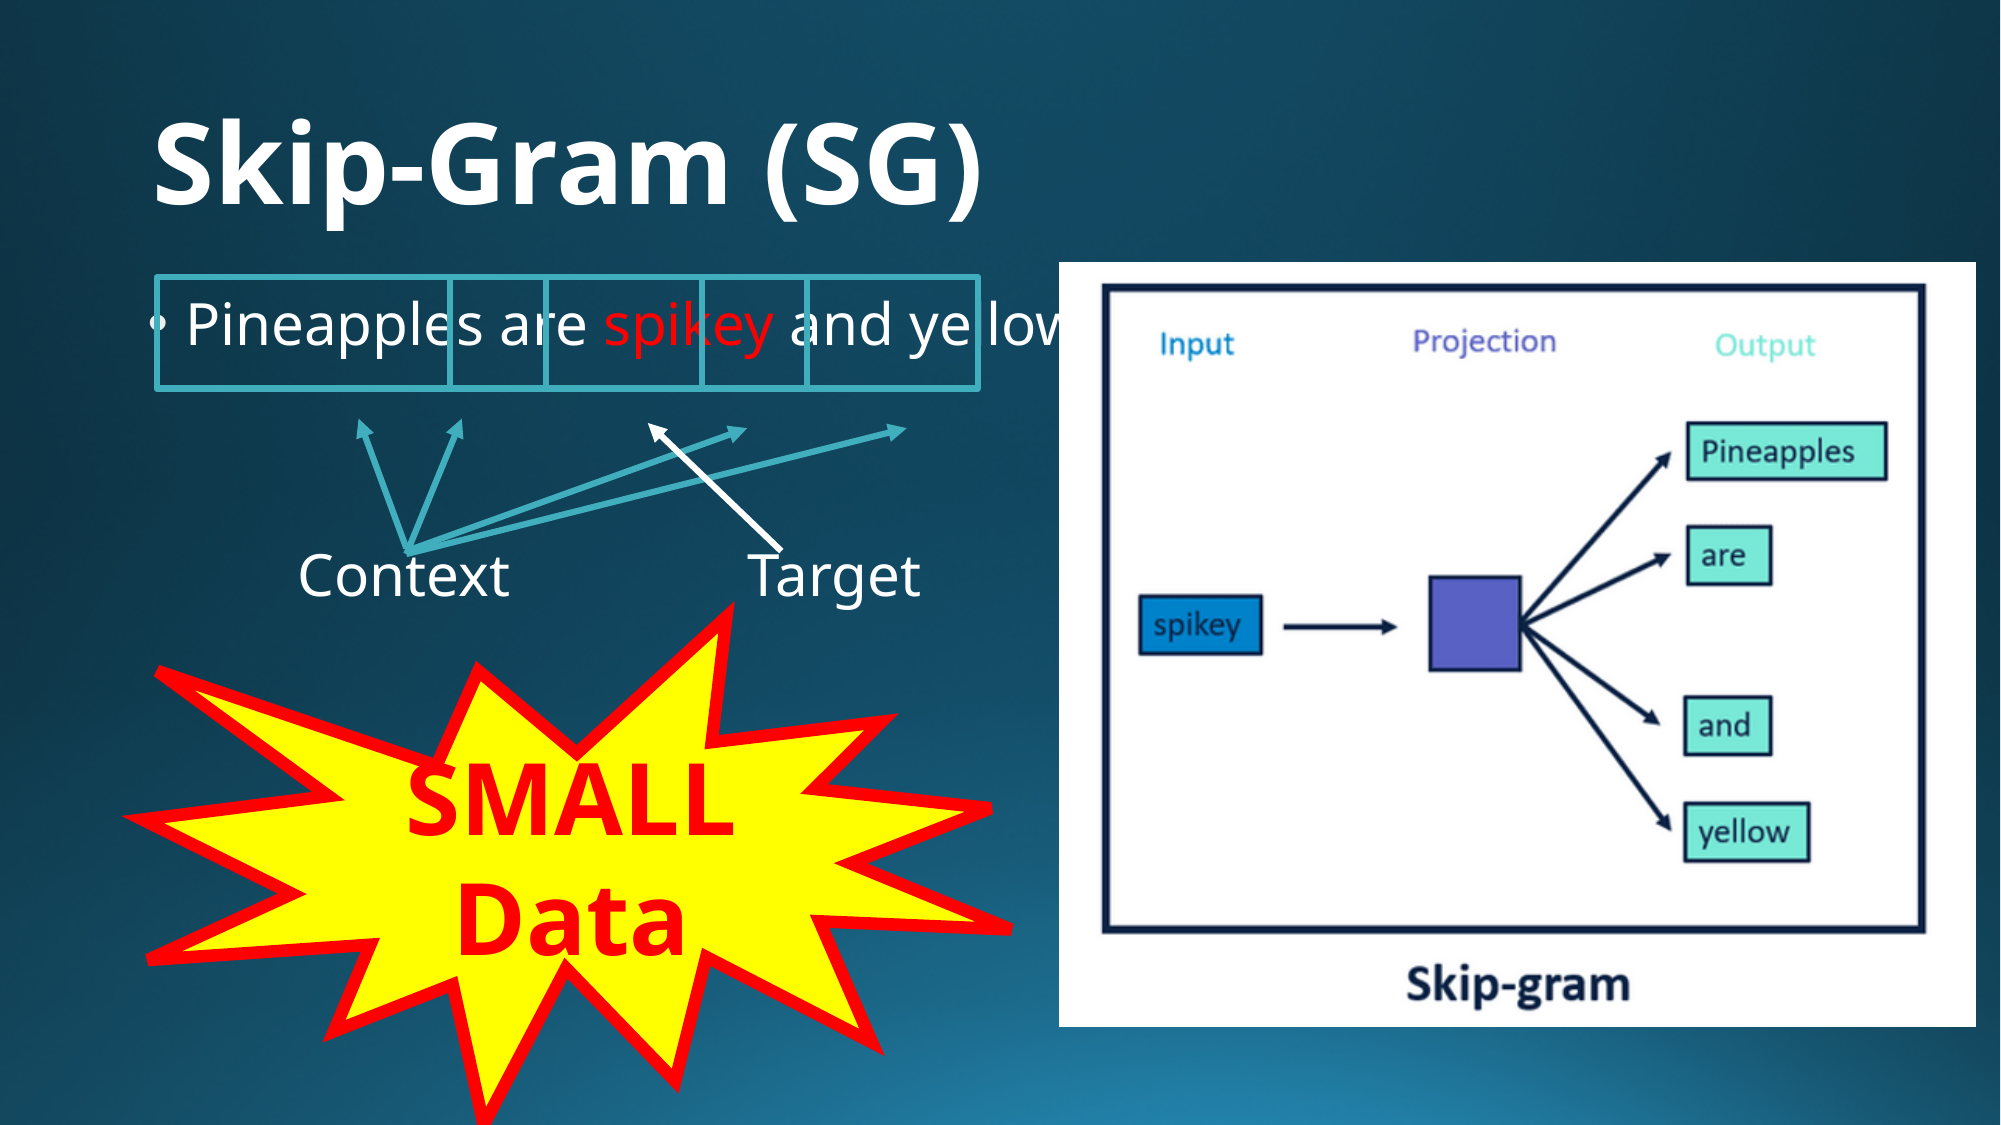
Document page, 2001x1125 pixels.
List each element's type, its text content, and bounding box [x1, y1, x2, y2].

picture [0, 0, 2001, 1125]
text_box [406, 418, 462, 428]
list Pineapples are spikey and yellow Context Target [132, 287, 1059, 1001]
text_box [156, 277, 449, 389]
text_box [703, 277, 808, 389]
text_box [808, 277, 978, 389]
text_box [449, 277, 545, 389]
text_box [406, 428, 907, 555]
text_box [545, 277, 703, 389]
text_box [358, 418, 406, 549]
text_box SMALL Data [138, 614, 1012, 1125]
title Skip-Gram (SG) [137, 59, 1863, 278]
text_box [647, 423, 782, 552]
